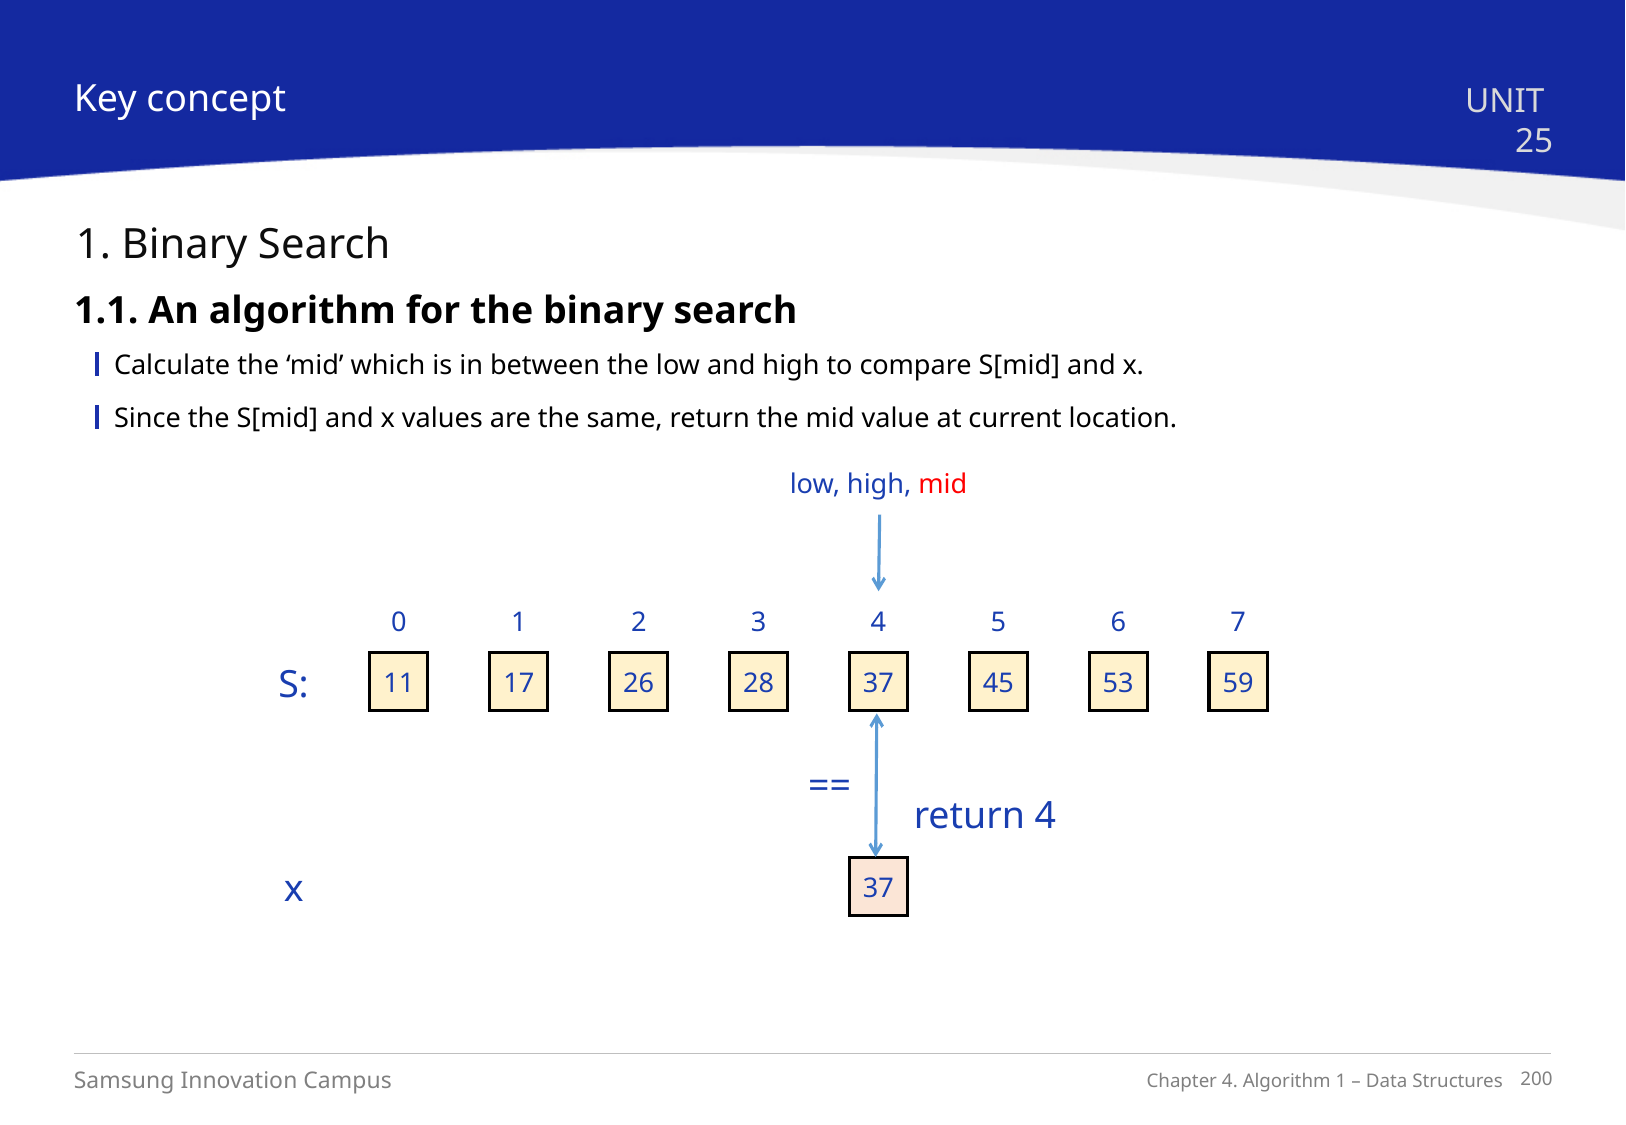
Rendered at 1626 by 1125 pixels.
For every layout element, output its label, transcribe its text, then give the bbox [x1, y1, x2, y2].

text_box Calculate the ‘mid’ which is in between the low and high to compare S[mid] and x. Since the S[mid] and x values are the same, return the mid value at current location. [94, 346, 1554, 434]
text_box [59, 216, 1554, 339]
picture [0, 0, 1625, 1125]
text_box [262, 429, 1268, 918]
text_box UNIT 25 [1422, 78, 1554, 159]
text_box Key concept [73, 73, 981, 120]
